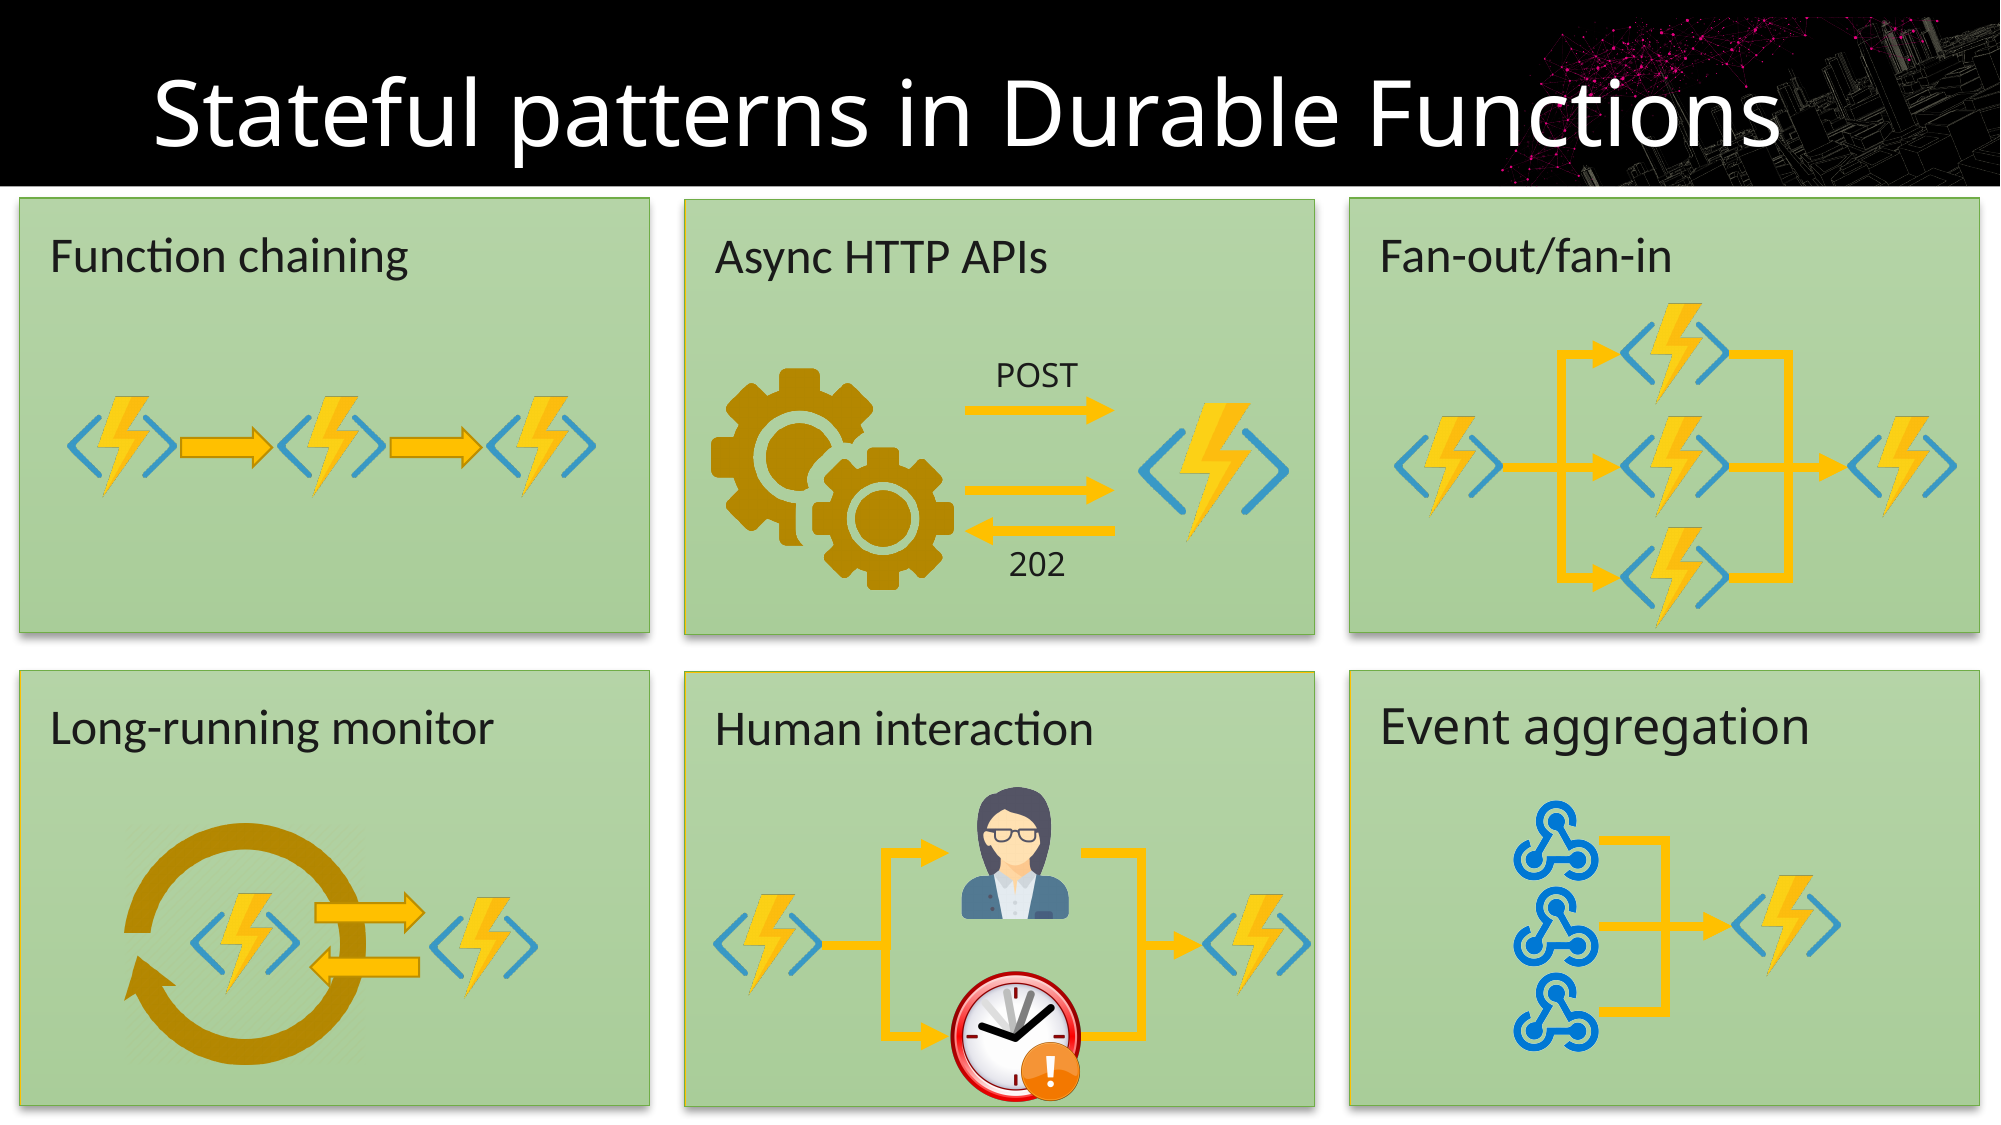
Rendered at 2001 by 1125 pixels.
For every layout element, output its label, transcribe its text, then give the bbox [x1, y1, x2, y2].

picture [1492, 17, 2000, 187]
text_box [684, 199, 1315, 635]
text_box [684, 671, 1315, 1107]
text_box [19, 197, 650, 633]
title Stateful patterns in Durable Functions [137, 59, 1863, 175]
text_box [1349, 670, 1980, 1106]
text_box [19, 670, 650, 1106]
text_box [1349, 197, 1980, 633]
